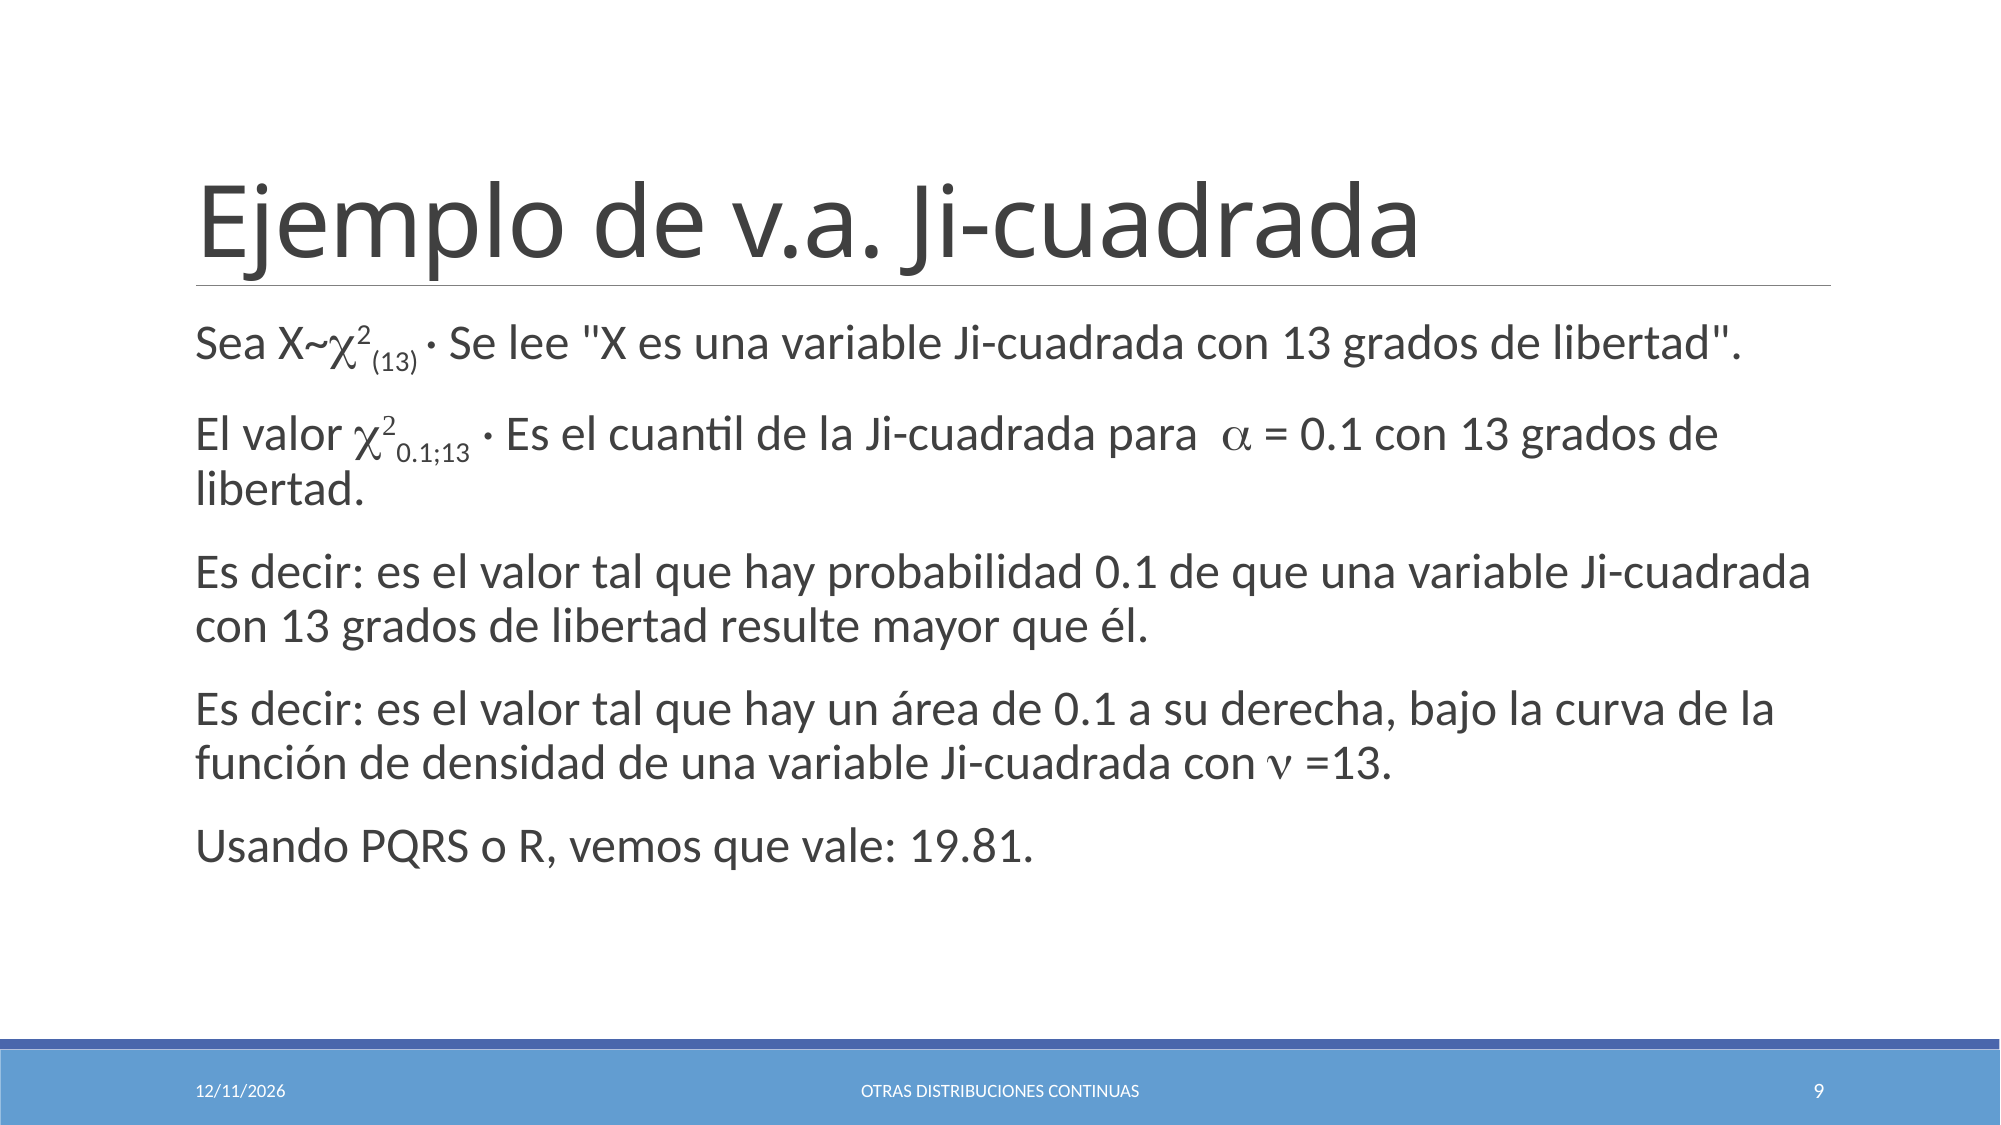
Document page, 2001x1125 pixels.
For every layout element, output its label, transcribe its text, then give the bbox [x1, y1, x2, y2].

list Sea X~c2(13) · Se lee "X es una variable Ji-cuadrada con 13 grados de libertad". El valor c20.1;13 · Es el cuantil de la Ji-cuadrada para a = 0.1 con 13 grados de libertad. Es decir: es el valor tal que hay probabilidad 0.1 de que una variable Ji-cuadrada con 13 grados de libertad resulte mayor que él. Es decir: es el valor tal que hay un área de 0.1 a su derecha, bajo la curva de la función de densidad de una variable Ji-cuadrada con n =13. Usando PQRS o R, vemos que vale: 19.81. [180, 302, 1830, 963]
slide_number 9 [1624, 1059, 1840, 1120]
title Ejemplo de v.a. Ji-cuadrada [180, 47, 1830, 285]
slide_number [180, 1059, 586, 1120]
footer Otras Distribuciones Continuas [604, 1059, 1396, 1120]
